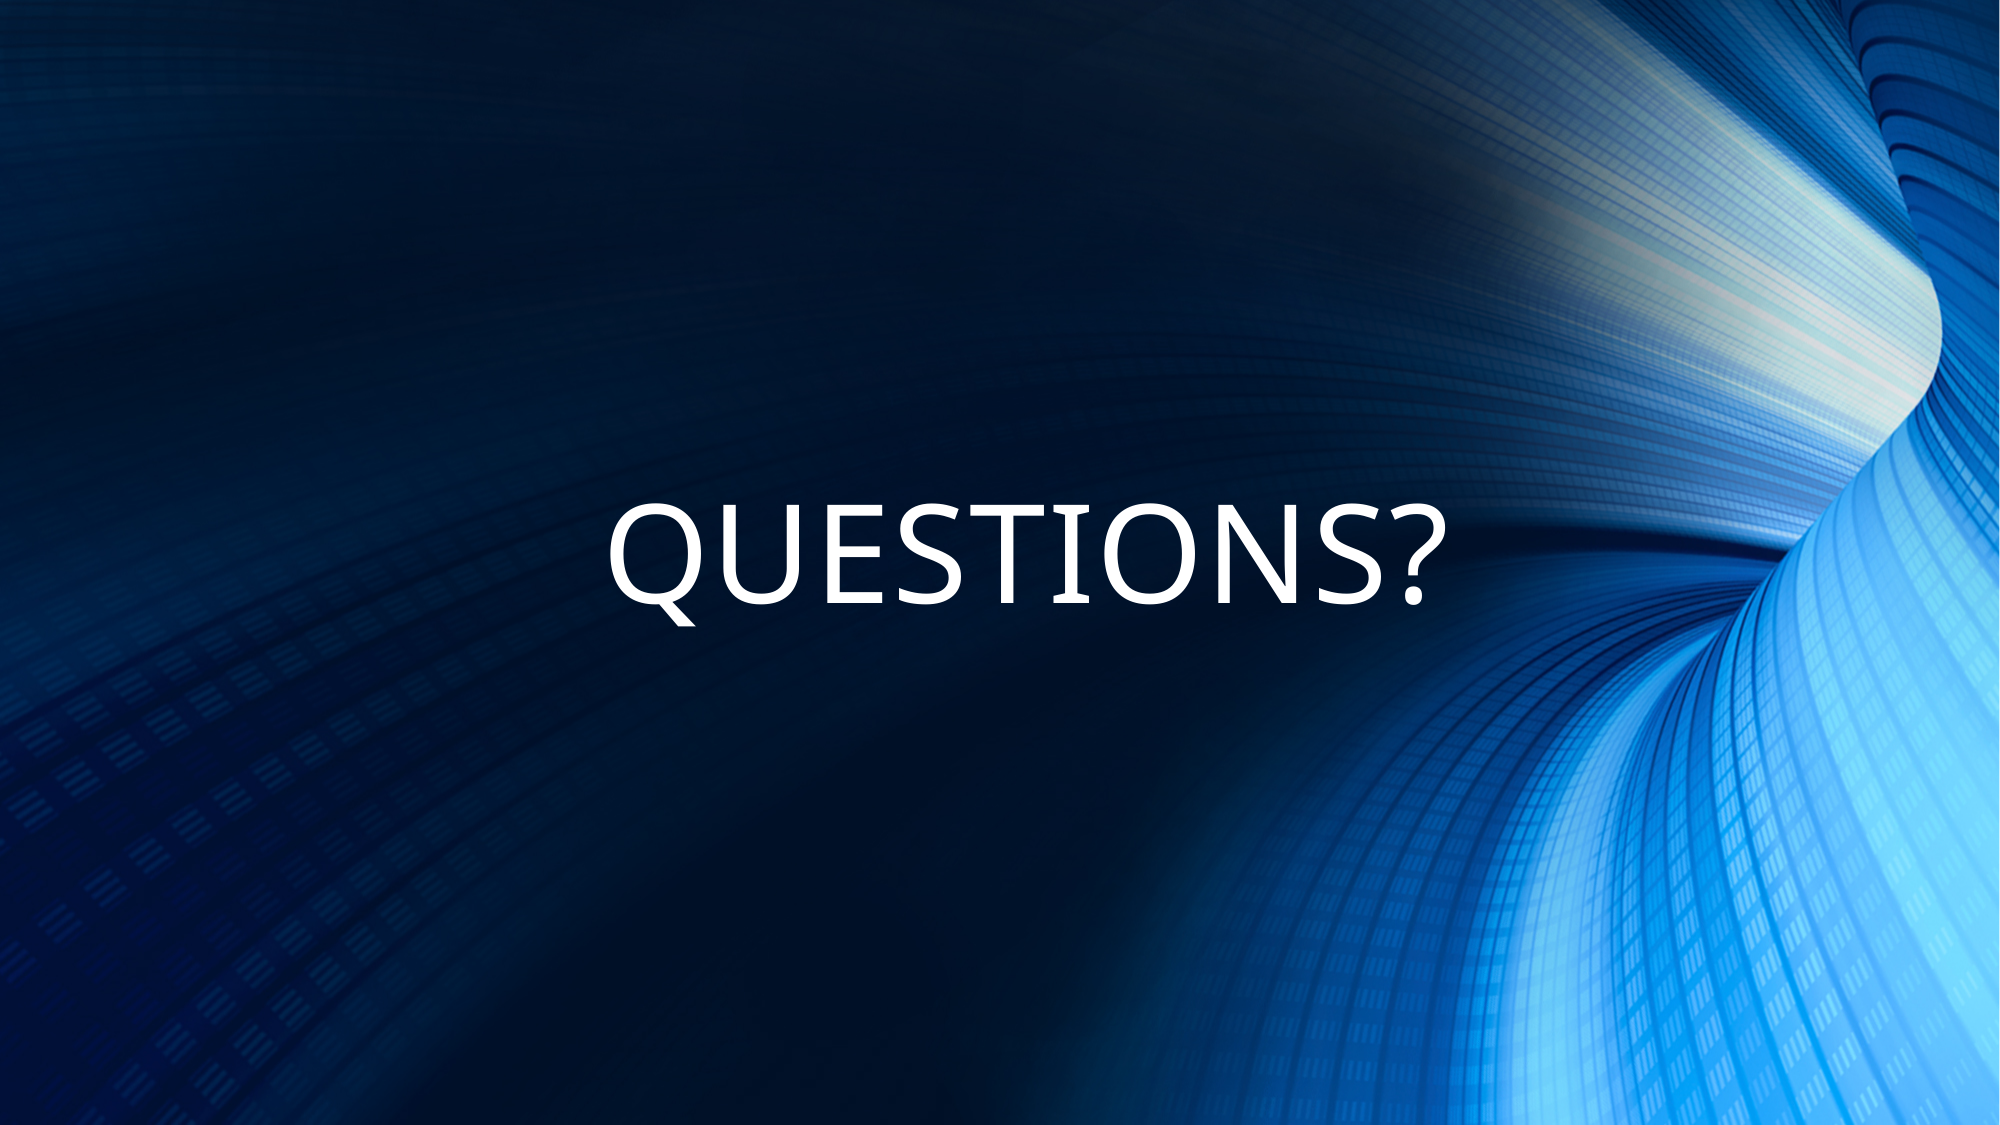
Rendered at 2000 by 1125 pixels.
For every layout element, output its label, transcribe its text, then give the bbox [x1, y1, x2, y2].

title QUESTIONS? [587, 162, 1938, 638]
picture [0, 0, 2000, 1125]
